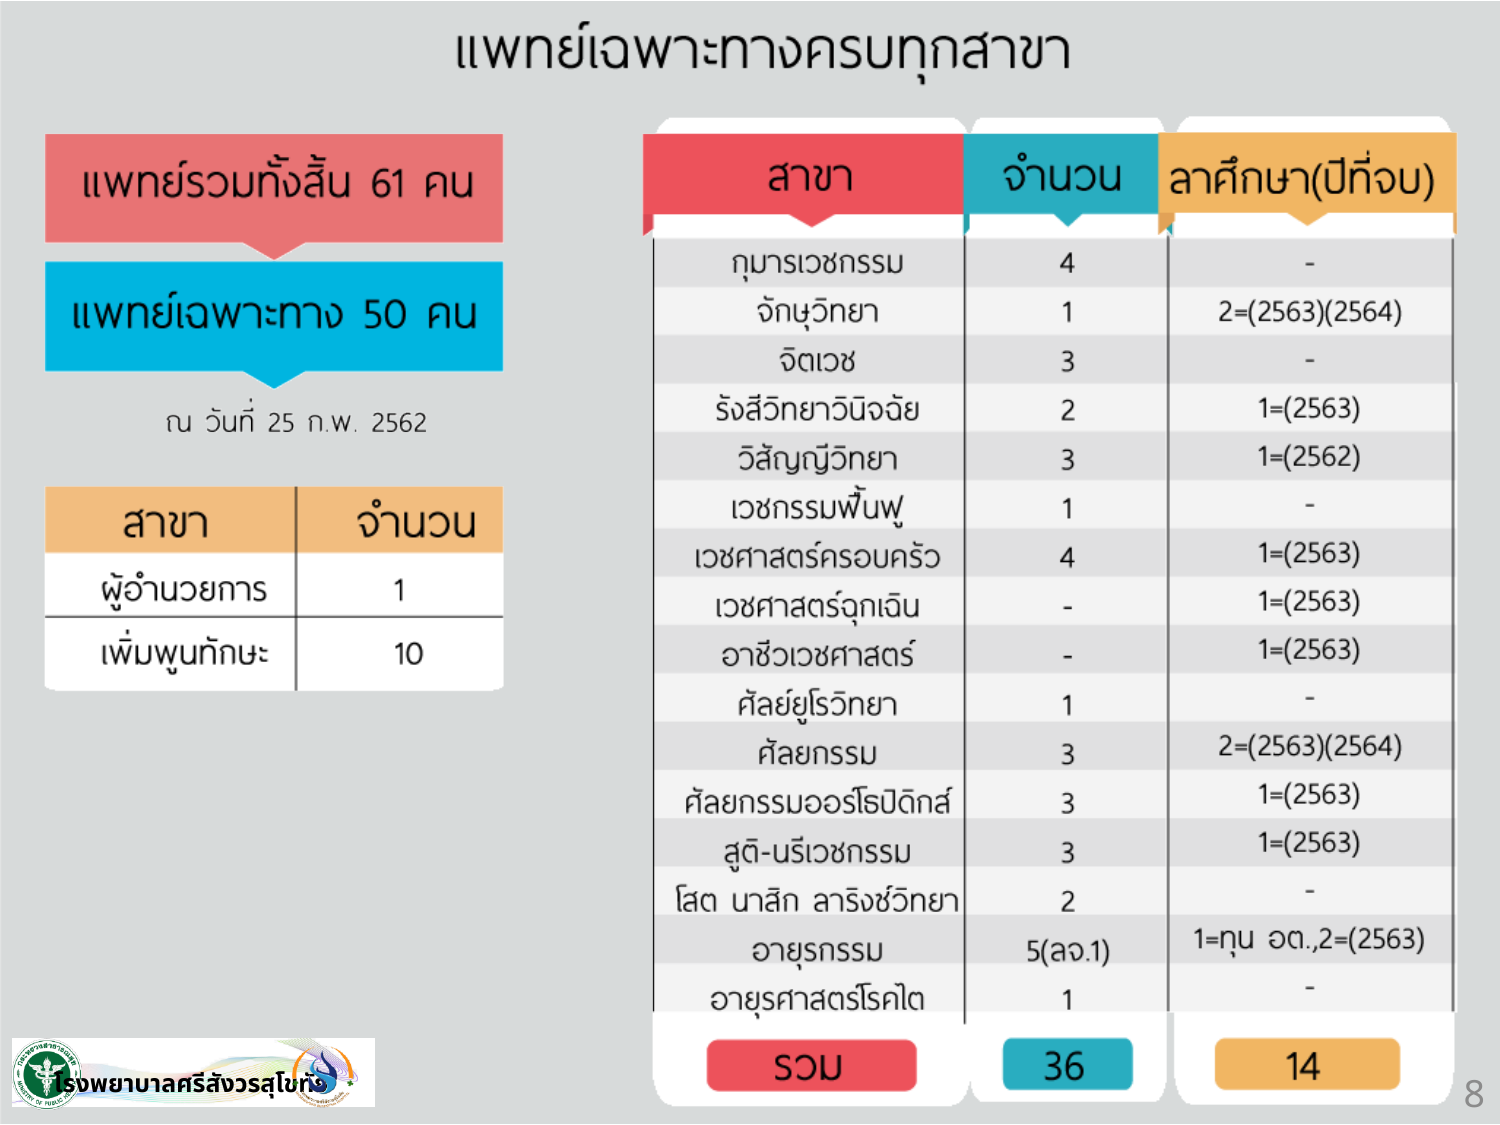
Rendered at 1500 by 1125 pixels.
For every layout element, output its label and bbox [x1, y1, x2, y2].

picture [0, 1, 1500, 1124]
text_box [11, 1038, 375, 1111]
